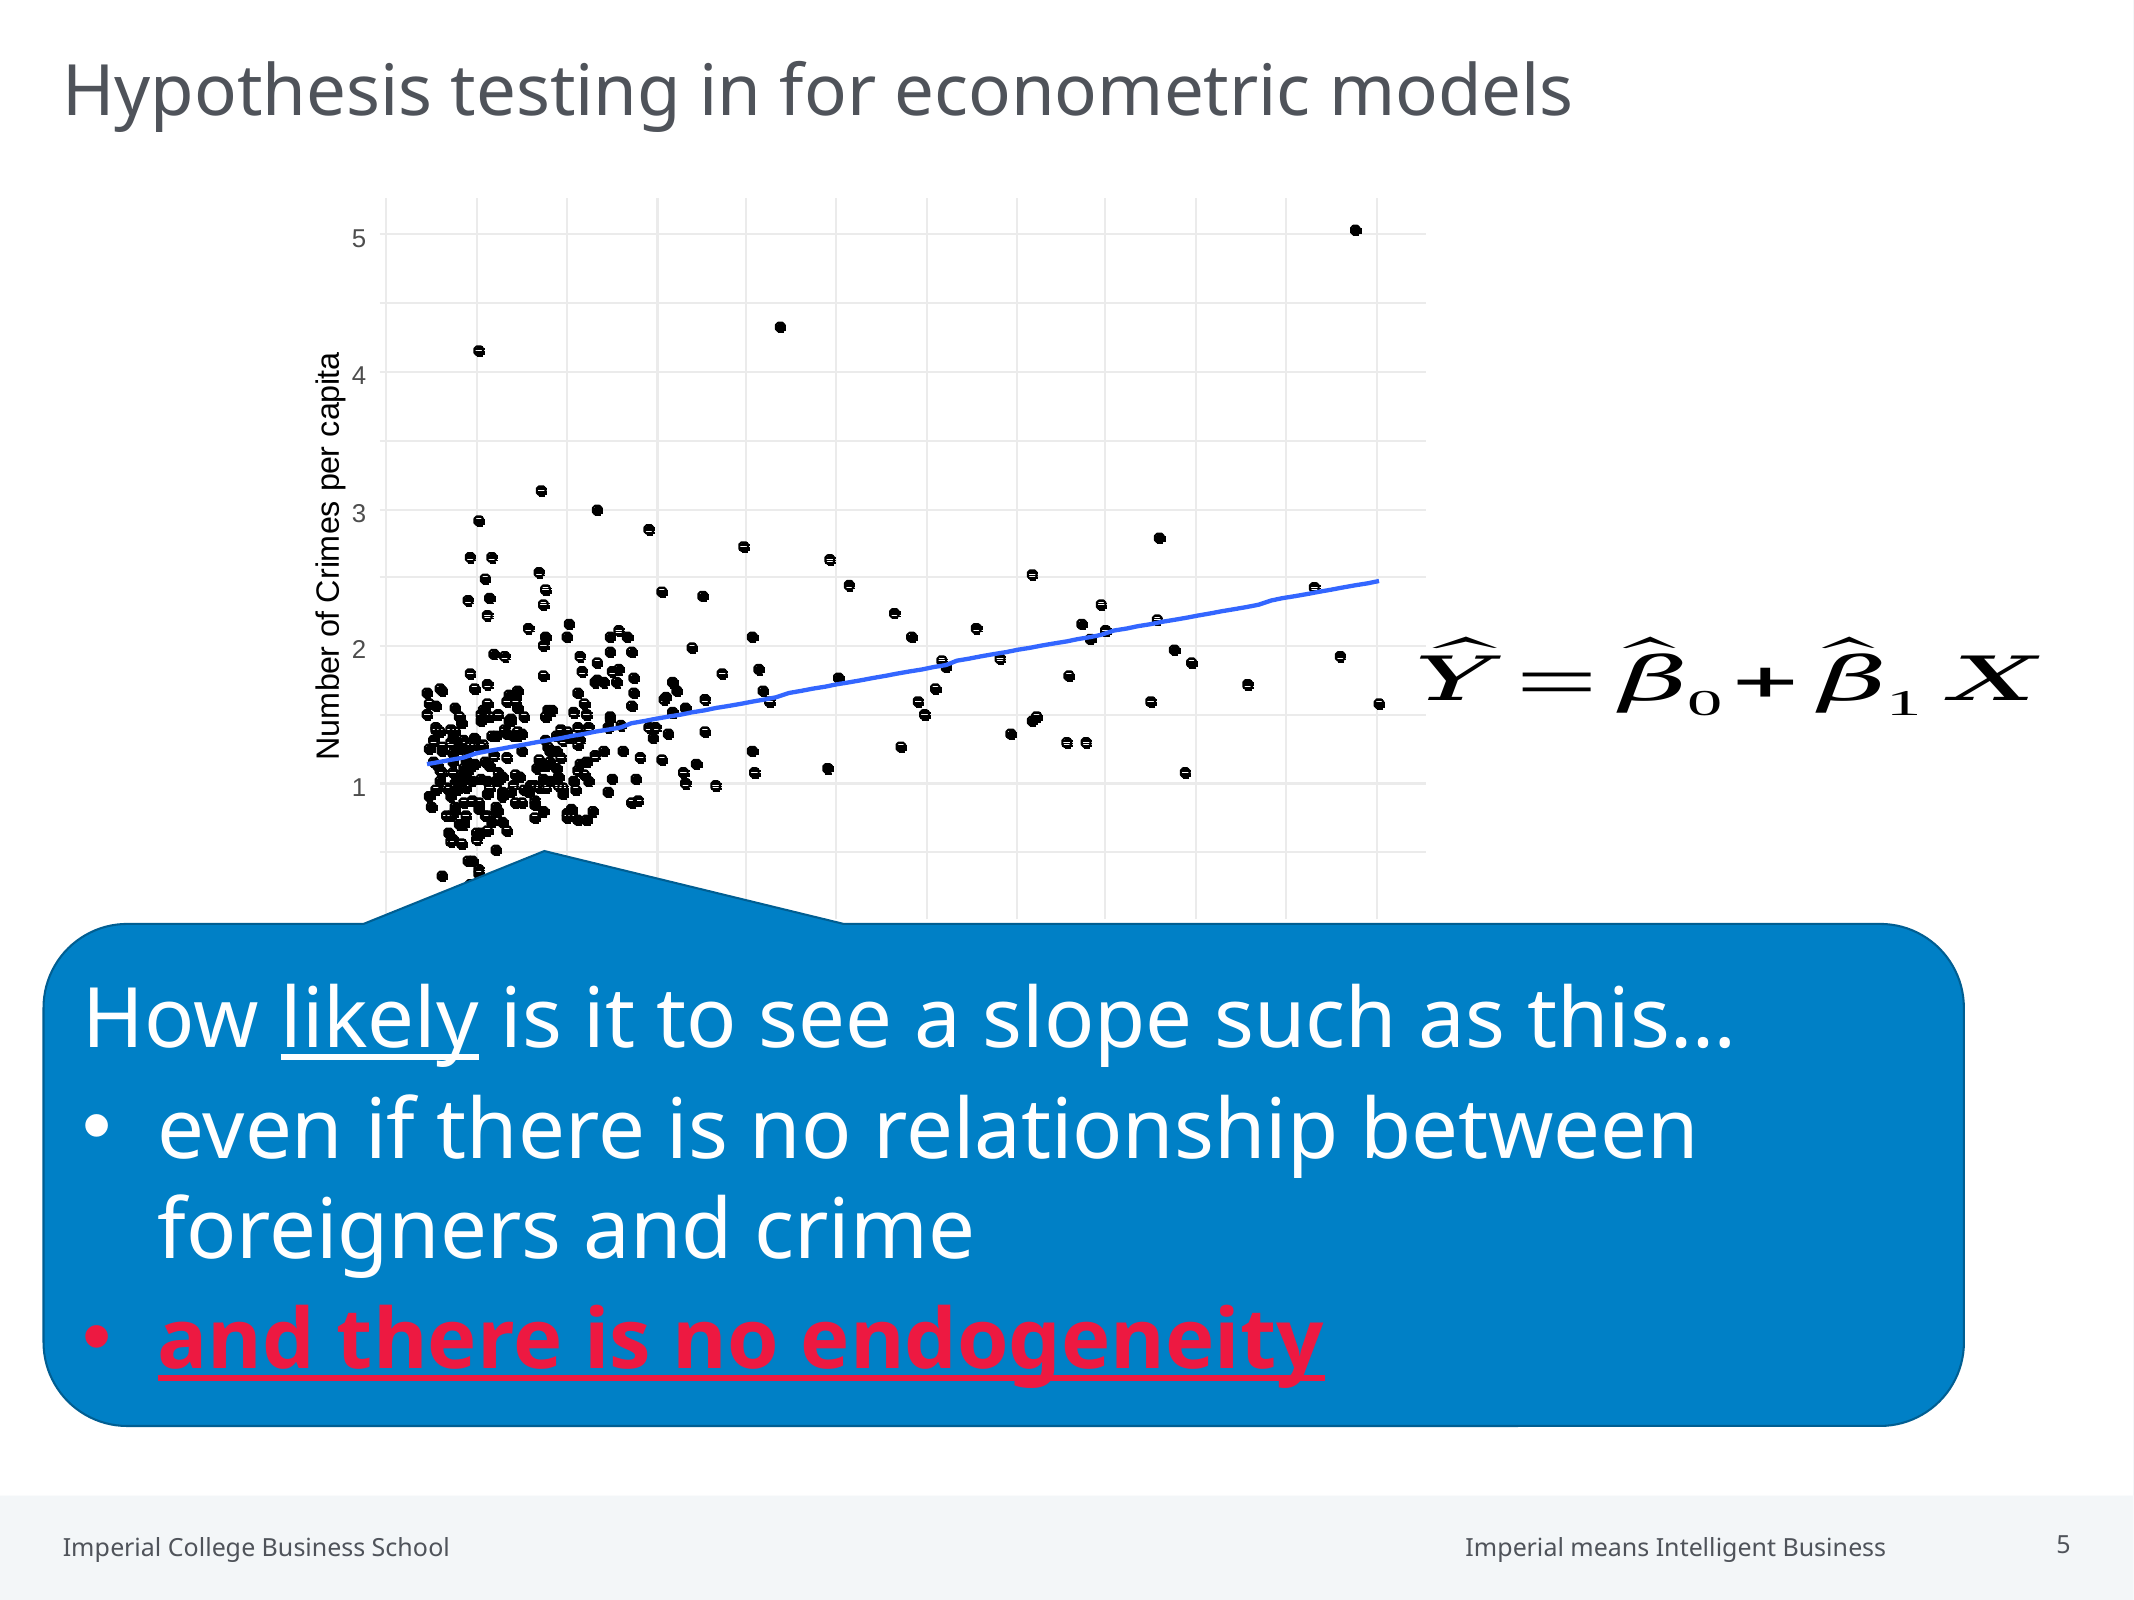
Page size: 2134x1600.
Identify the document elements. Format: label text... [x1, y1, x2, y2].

picture [295, 182, 2011, 1427]
title Hypothesis testing in for econometric models [62, 50, 2071, 145]
text_box How likely is it to see a slope such as this… even if there is no relationship between foreigners and crime and there is no endogeneity [42, 922, 1519, 1428]
